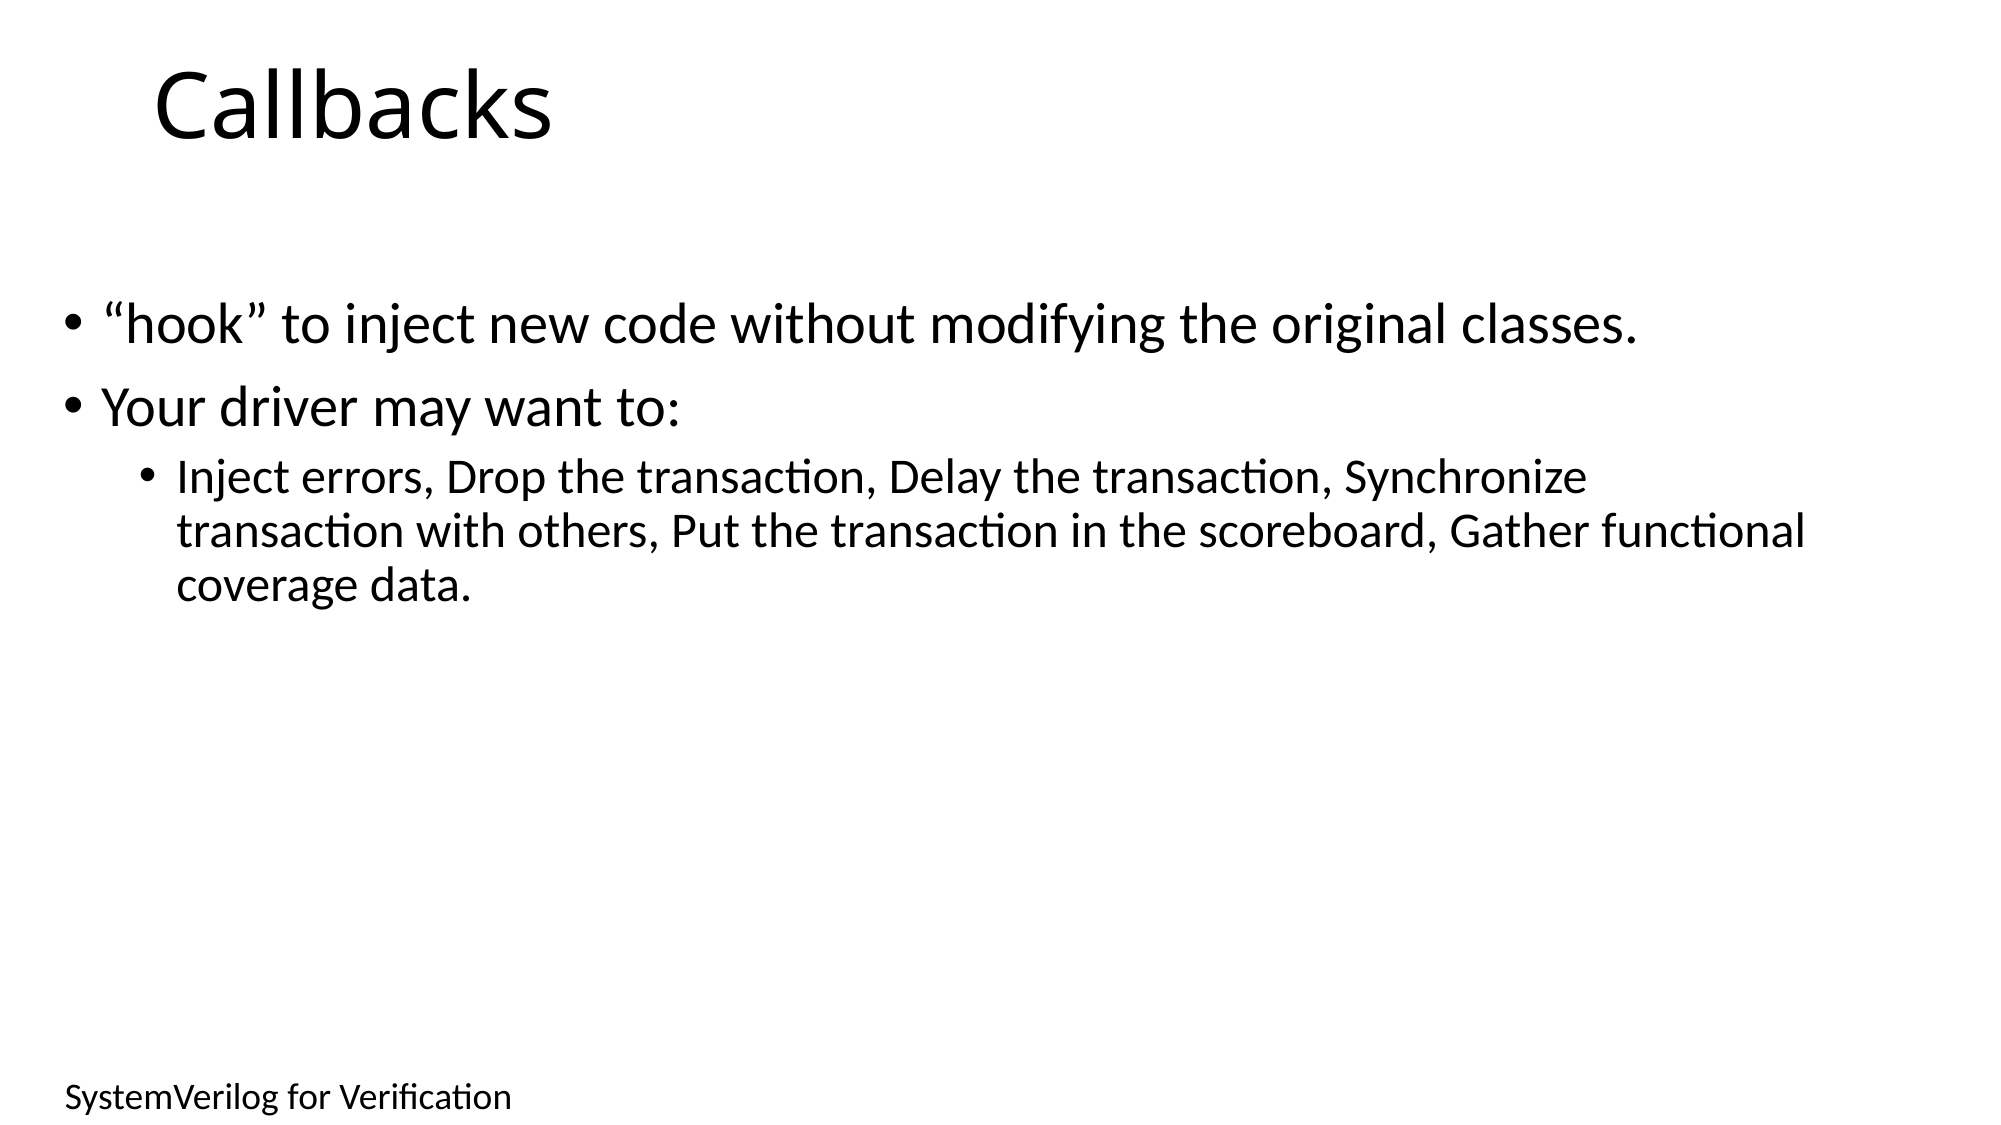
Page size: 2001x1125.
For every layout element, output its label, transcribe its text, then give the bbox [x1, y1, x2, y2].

text_box SystemVerilog for Verification [50, 1064, 1050, 1125]
list “hook” to inject new code without modifying the original classes. Your driver may want to: Inject errors, Drop the transaction, Delay the transaction, Synchronize transaction with others, Put the transaction in the scoreboard, Gather functional coverage data. [48, 285, 1843, 1000]
title Callbacks [137, 0, 1863, 218]
